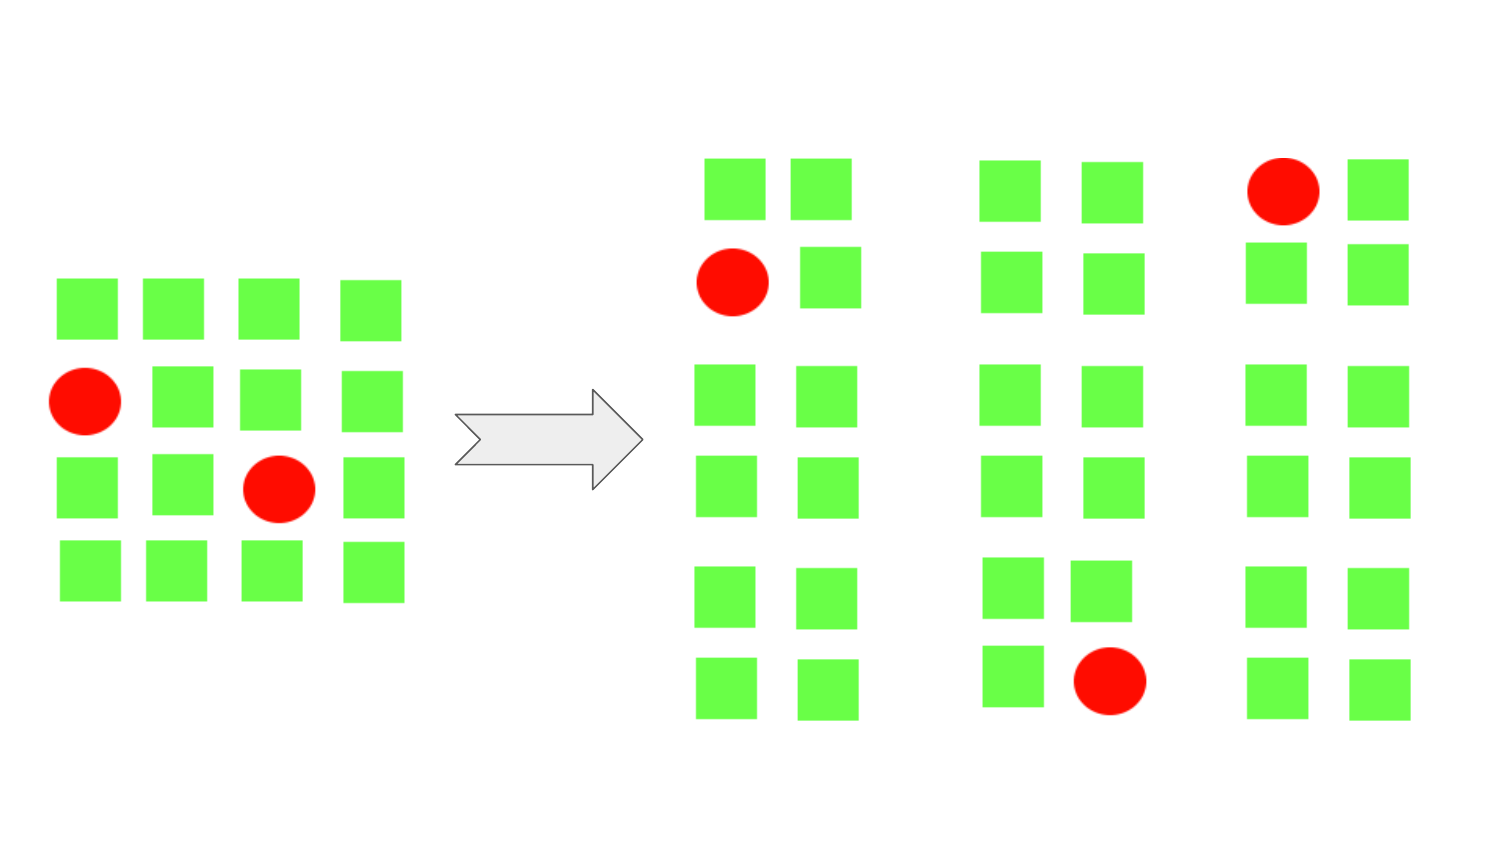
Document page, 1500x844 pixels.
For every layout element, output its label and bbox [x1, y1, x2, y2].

picture [975, 145, 1156, 326]
text_box [455, 389, 643, 490]
picture [689, 349, 870, 530]
picture [1241, 349, 1422, 530]
picture [975, 349, 1156, 530]
picture [685, 140, 874, 326]
picture [1241, 551, 1422, 732]
picture [975, 553, 1156, 717]
picture [689, 551, 870, 732]
picture [1242, 158, 1420, 313]
picture [42, 260, 422, 619]
